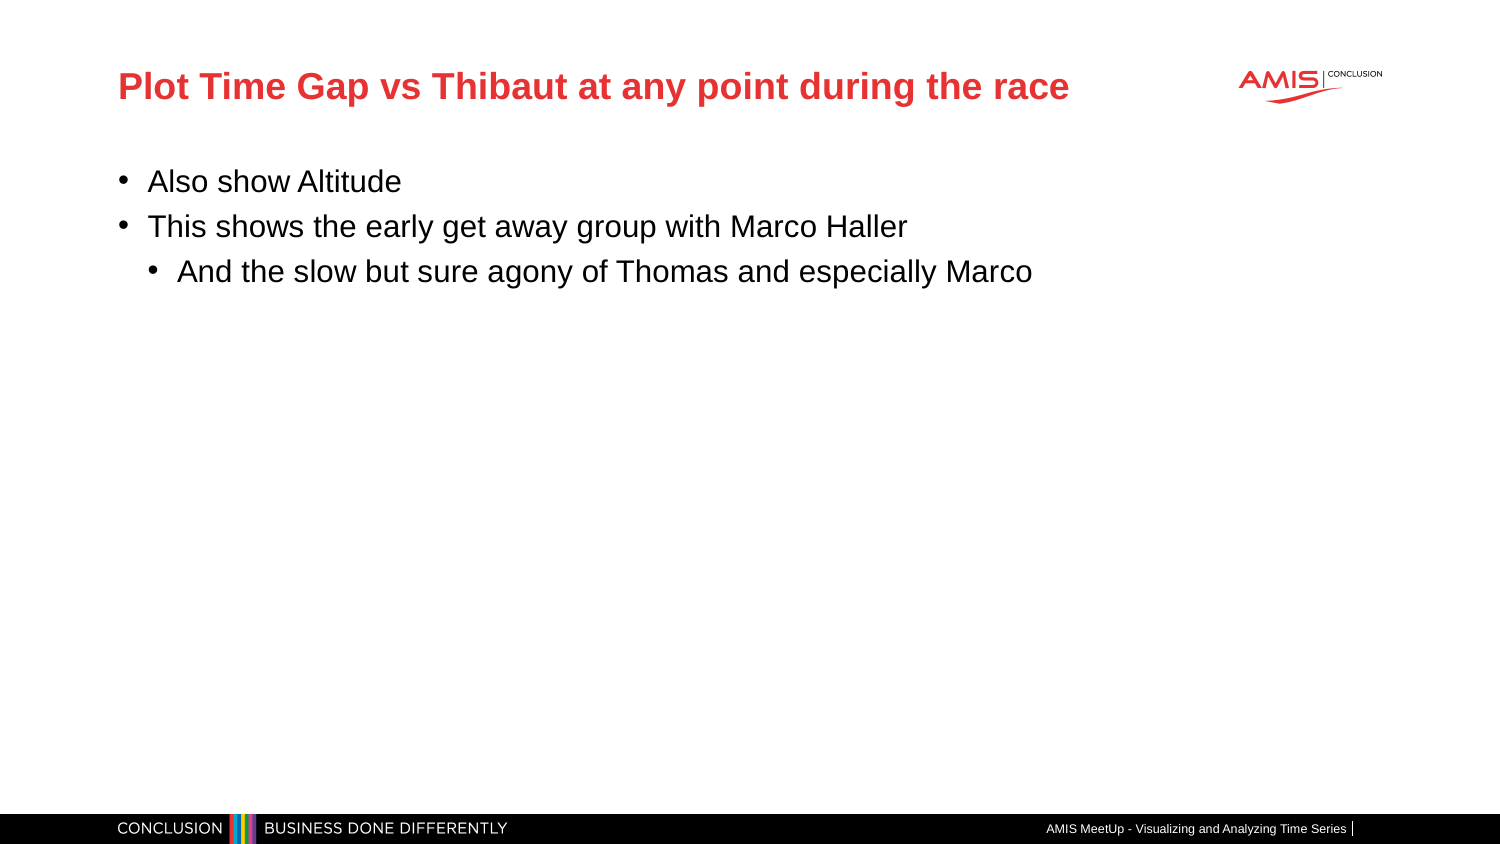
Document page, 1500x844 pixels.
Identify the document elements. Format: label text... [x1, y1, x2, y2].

footer AMIS MeetUp - Visualizing and Analyzing Time Series [814, 820, 1347, 839]
list Also show Altitude This shows the early get away group with Marco Haller And the slow but sure agony of Thomas and especially Marco [118, 153, 1205, 774]
picture [239, 814, 1500, 844]
picture [0, 814, 236, 844]
picture [1205, 59, 1388, 106]
title Plot Time Gap vs Thibaut at any point during the race [118, 47, 1205, 130]
